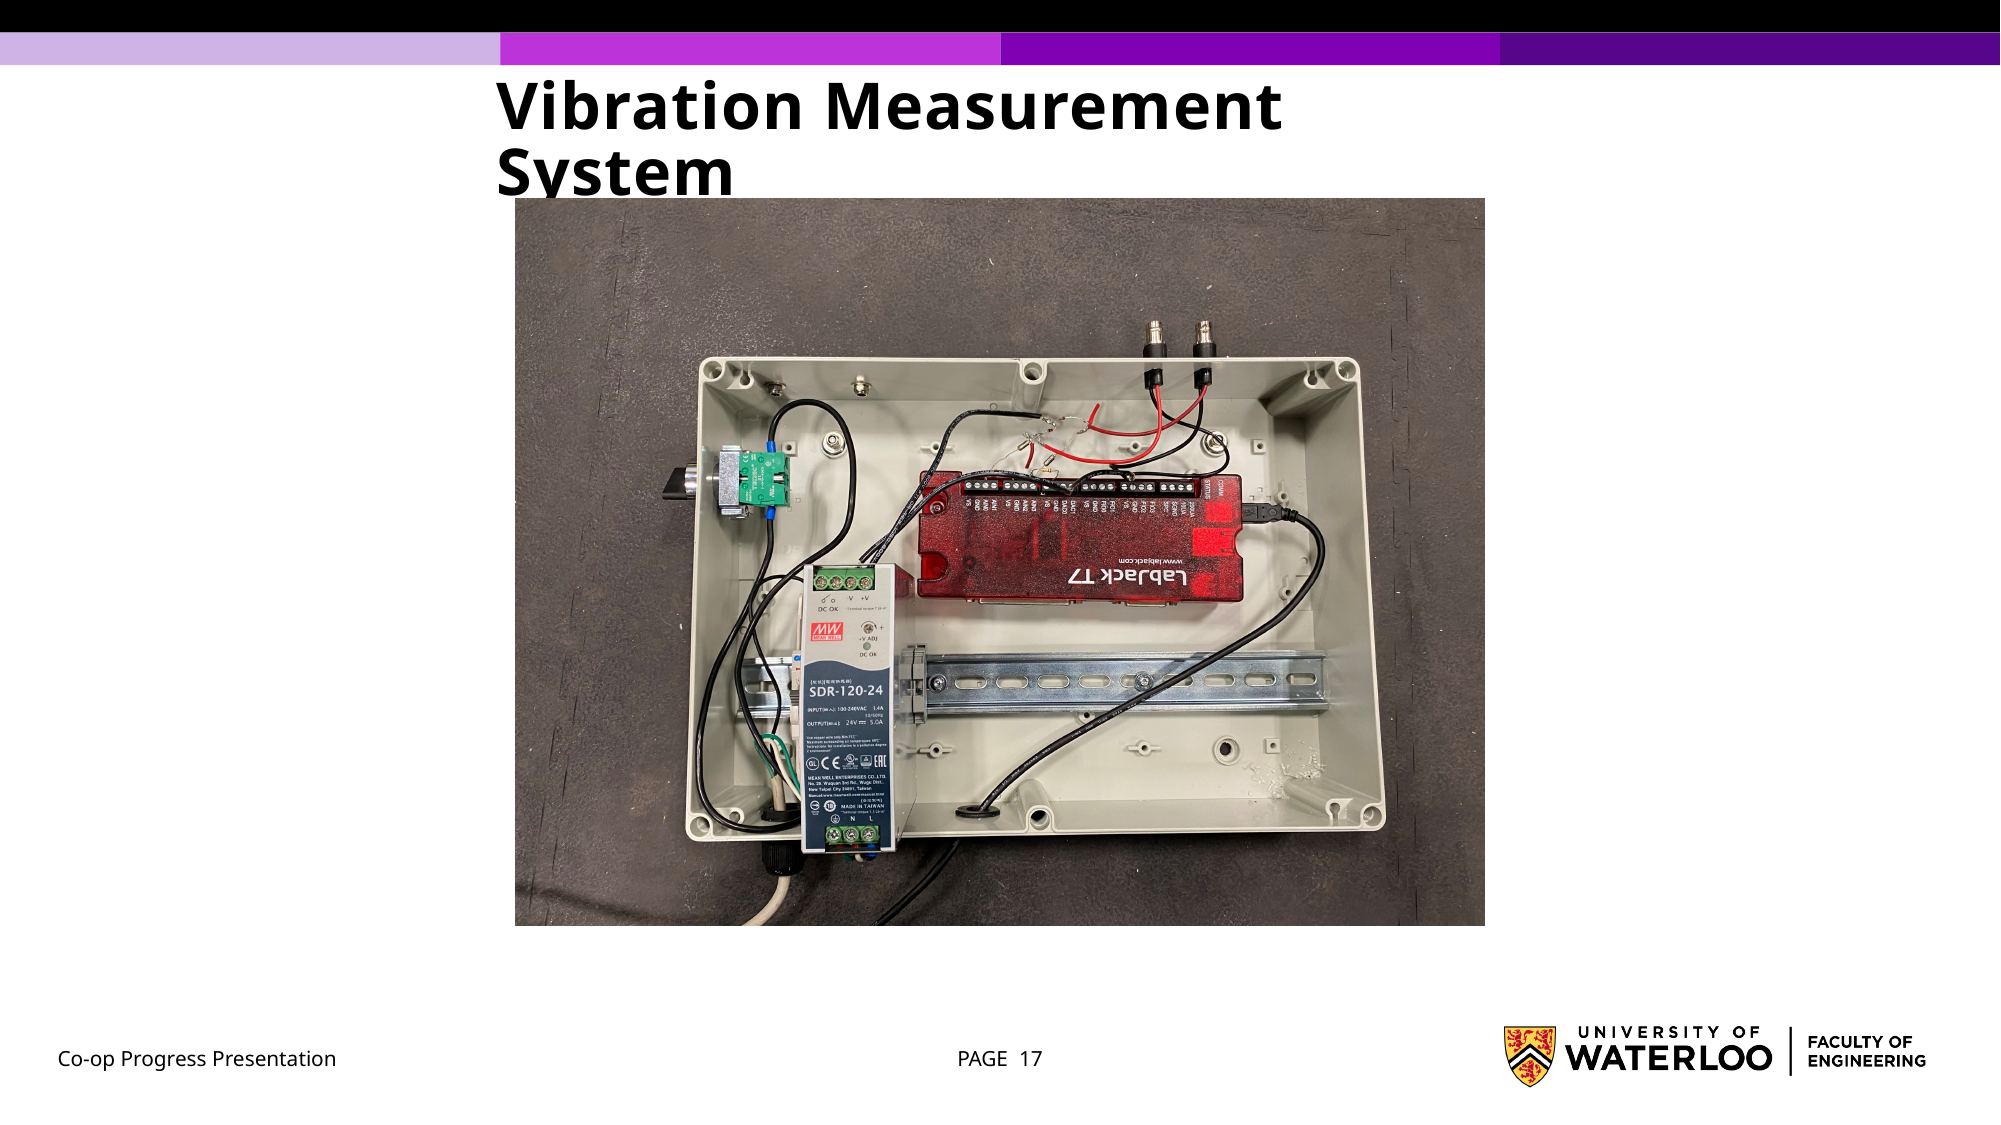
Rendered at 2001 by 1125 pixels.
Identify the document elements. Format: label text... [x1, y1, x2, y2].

footer Co-op Progress Presentation [42, 1039, 900, 1081]
title Vibration Measurement System [481, 68, 1549, 216]
picture [1446, 982, 1982, 1125]
picture [515, 198, 1485, 926]
slide_number PAGE 17 [916, 1039, 1084, 1081]
